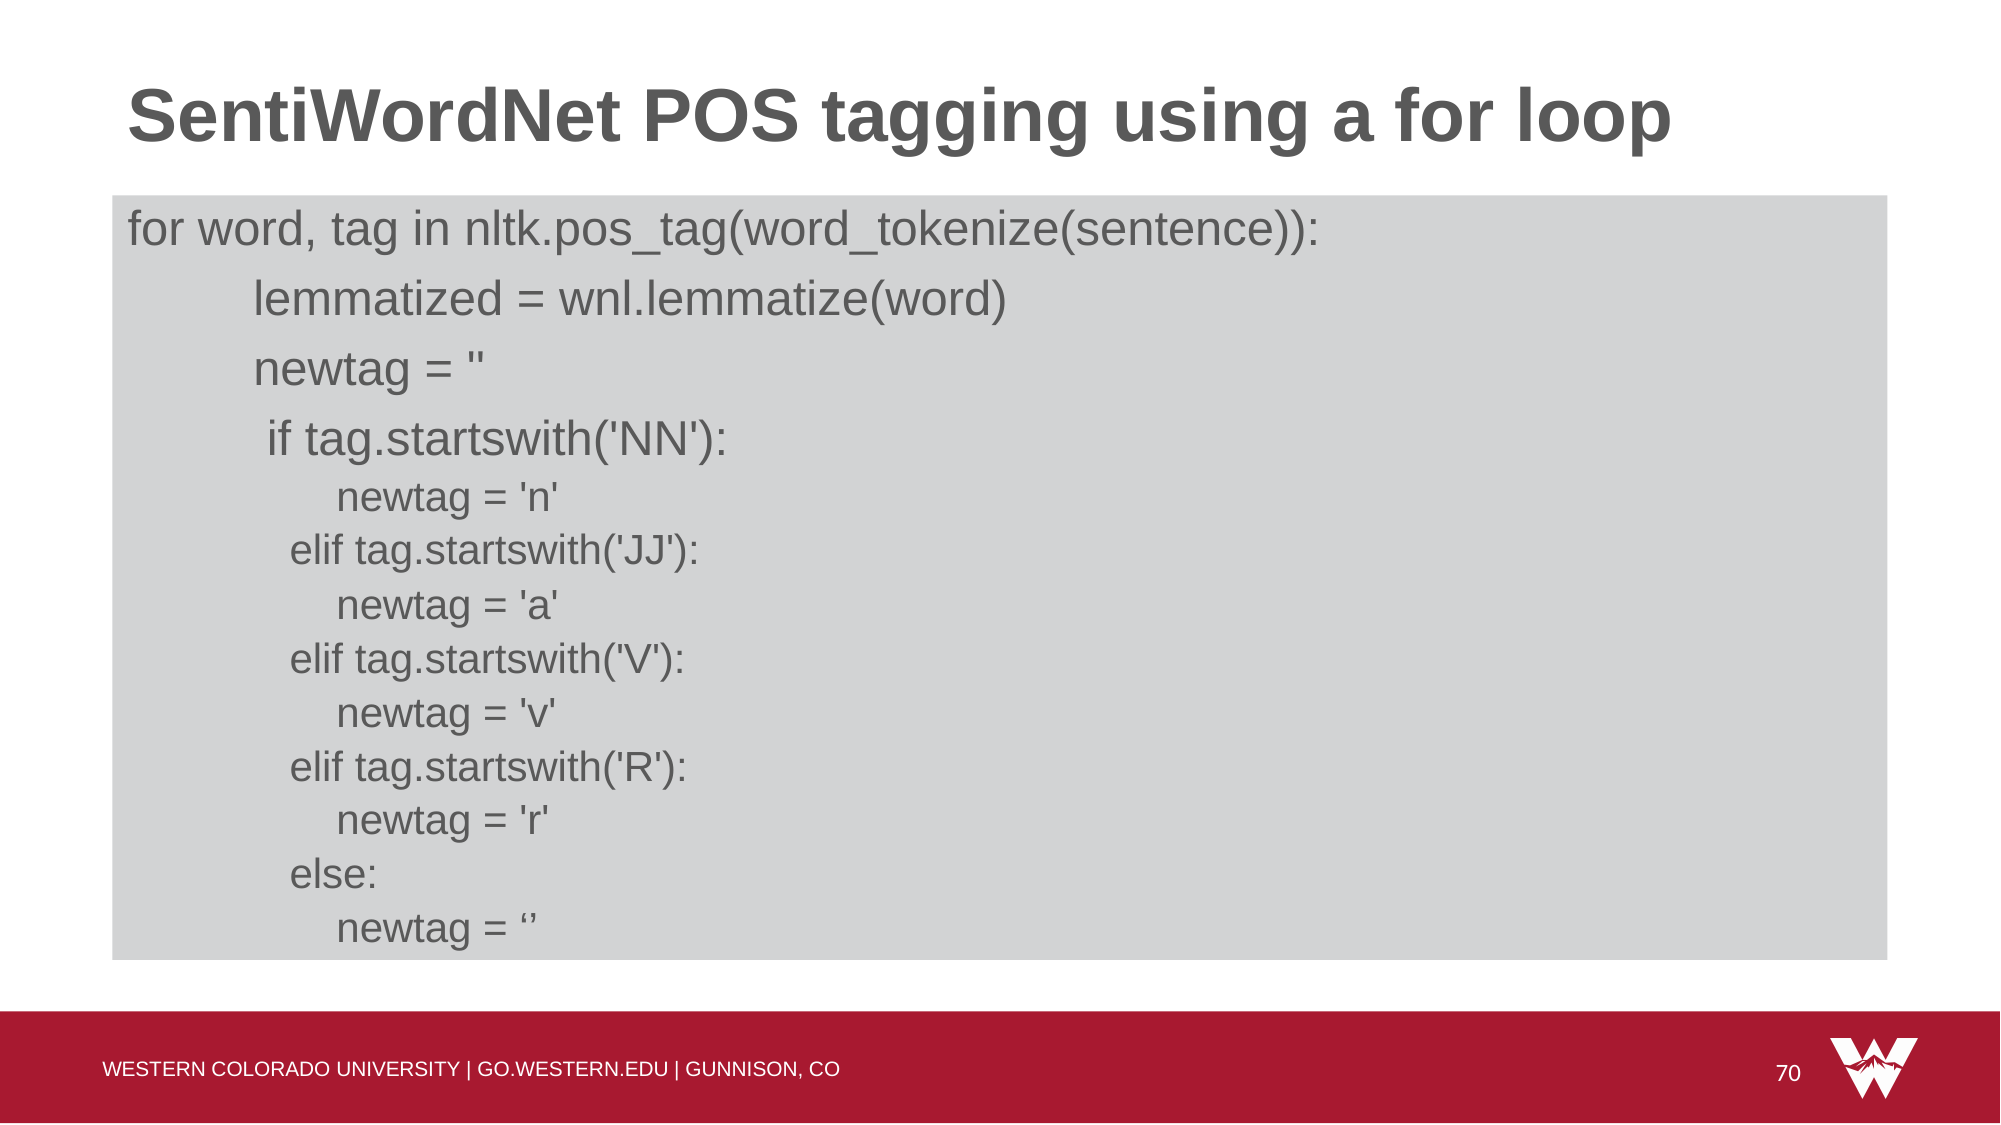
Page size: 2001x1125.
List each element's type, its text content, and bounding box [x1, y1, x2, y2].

slide_number 70 [1366, 1041, 1817, 1102]
text_box for word, tag in nltk.pos_tag(word_tokenize(sentence)): lemmatized = wnl.lemmatize(word) newtag = '' if tag.startswith('NN'): newtag = 'n' elif tag.startswith('JJ'): newtag = 'a' elif tag.startswith('V'): newtag = 'v' elif tag.startswith('R'): newtag = 'r' else: newtag = ‘’ [112, 195, 1888, 960]
picture [1830, 1038, 1918, 1099]
title SentiWordNet POS tagging using a for loop [112, 59, 1888, 174]
